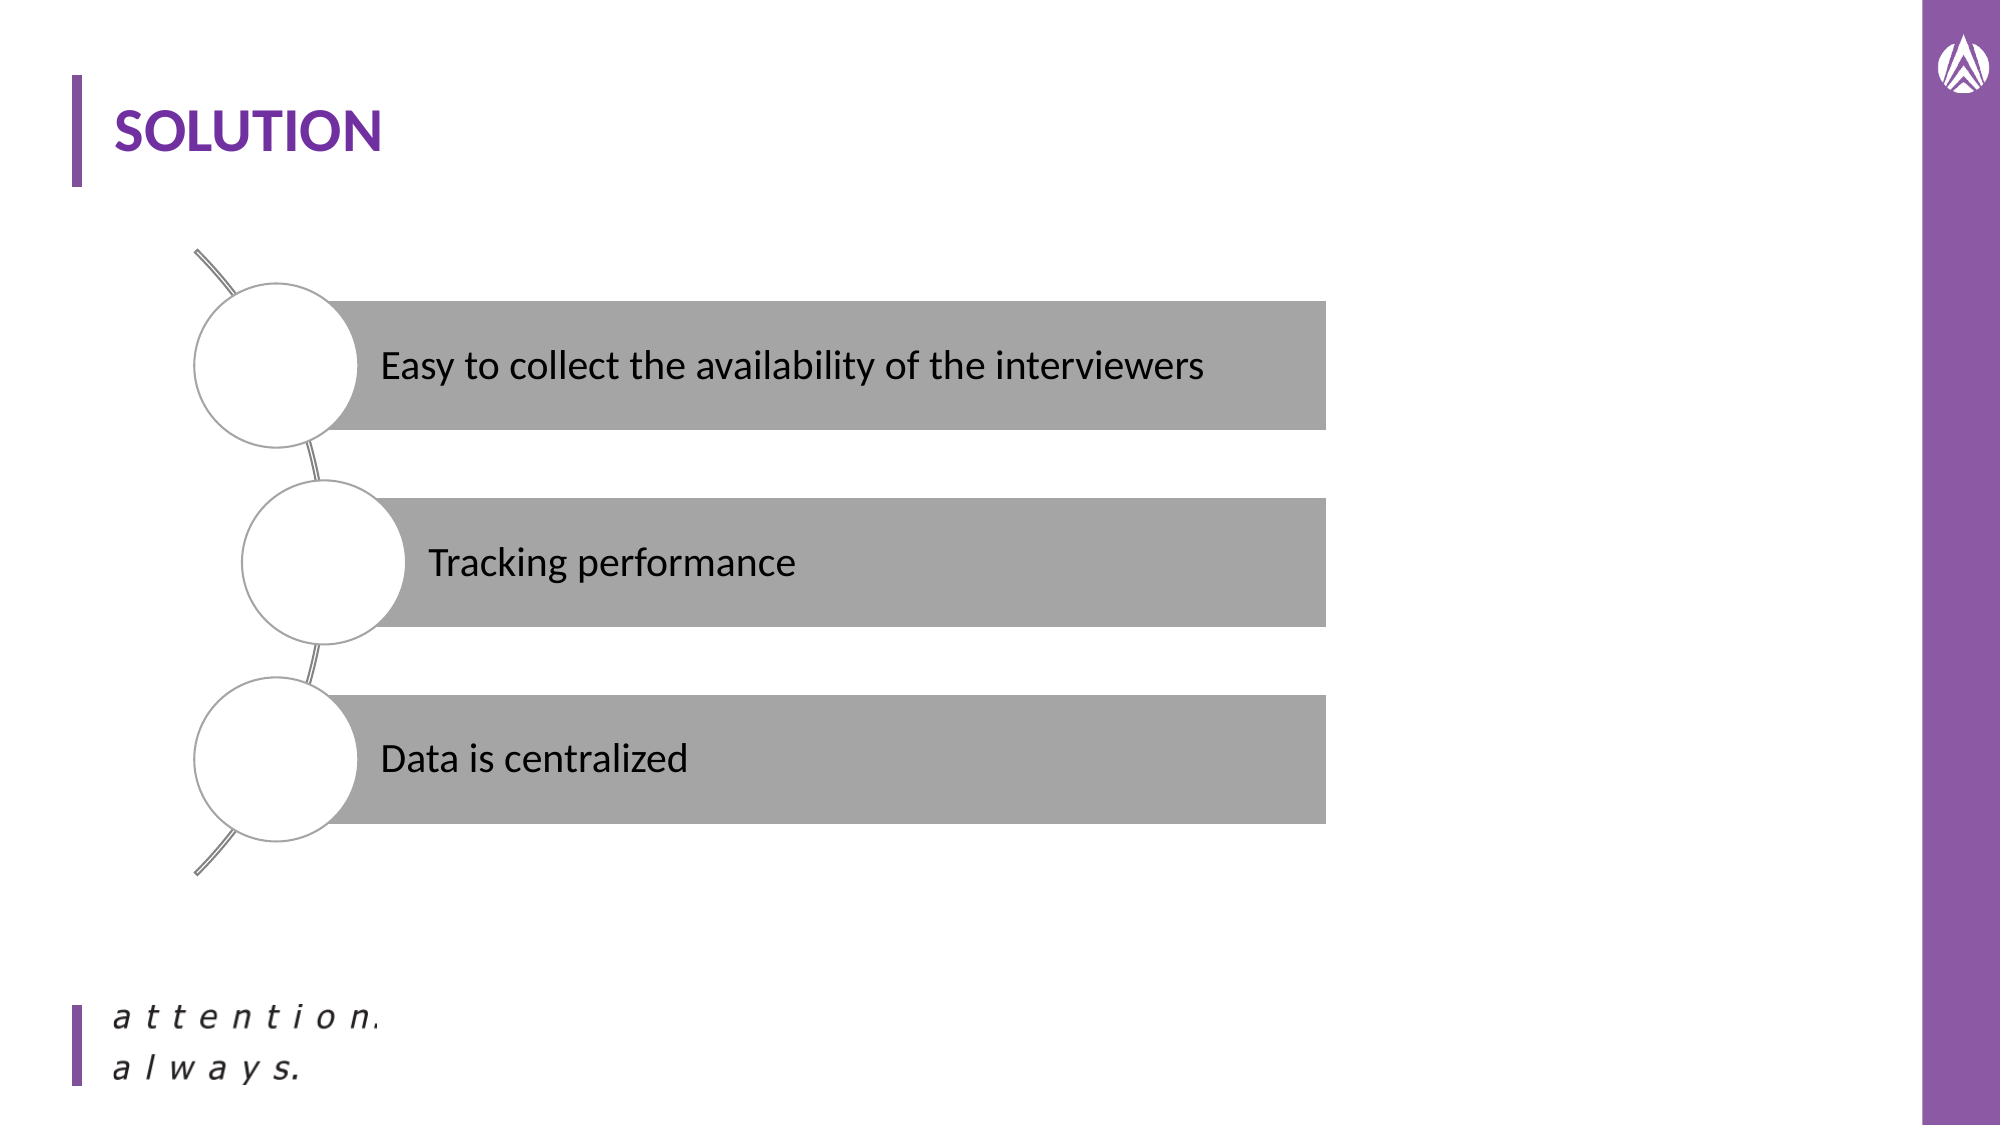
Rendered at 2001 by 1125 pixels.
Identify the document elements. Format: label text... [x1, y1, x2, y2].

text_box [788, 33, 2000, 104]
title SOLUTION [100, 89, 1847, 173]
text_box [184, 234, 1336, 891]
